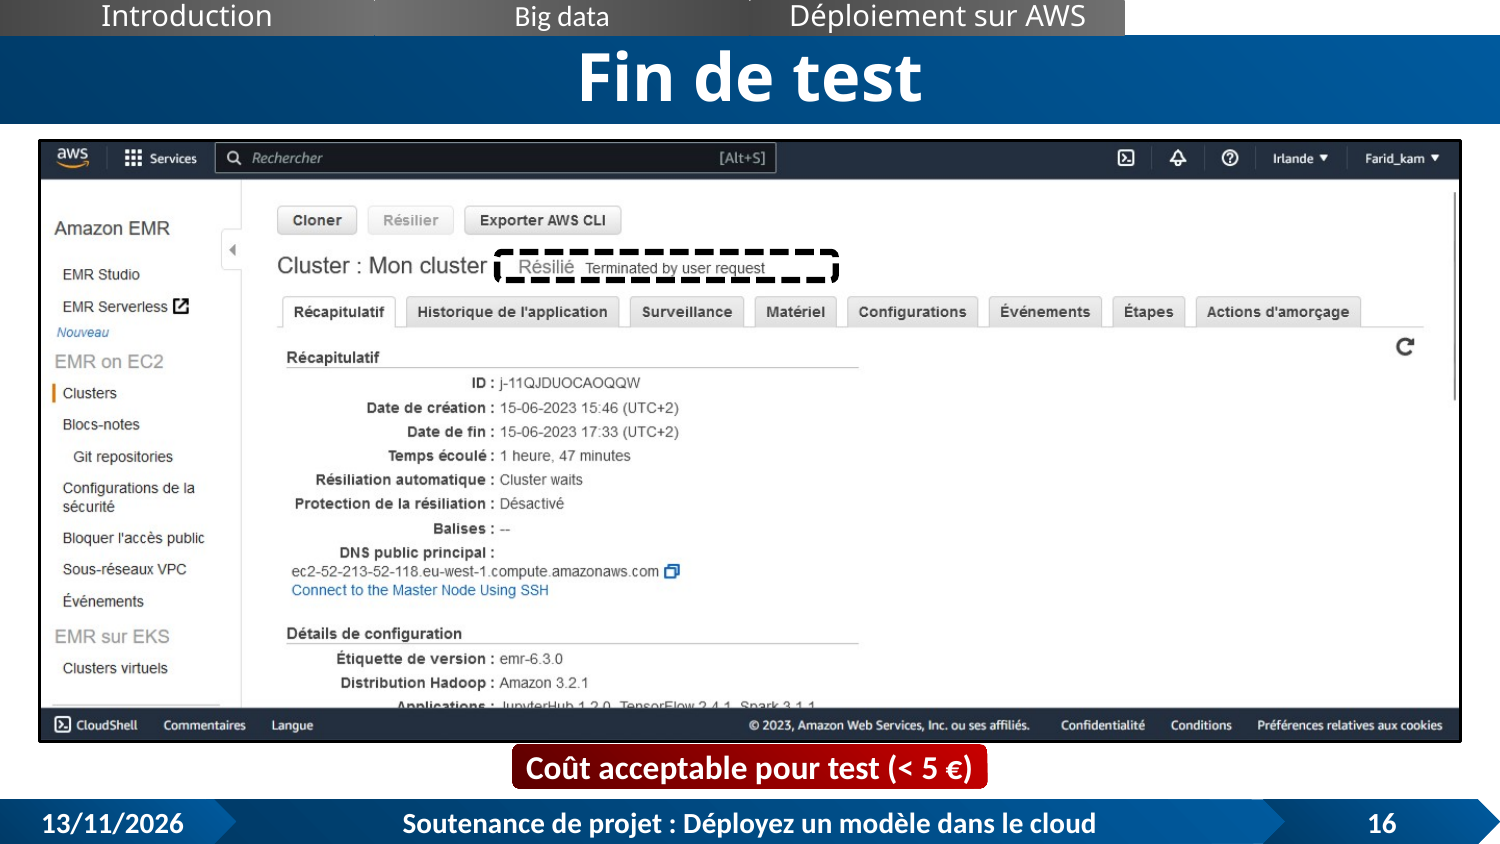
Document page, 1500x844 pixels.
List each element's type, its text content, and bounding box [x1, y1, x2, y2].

picture [41, 141, 1459, 740]
text_box Déploiement sur AWS [750, 0, 1125, 36]
slide_number 16 [1263, 799, 1500, 844]
text_box Coût acceptable pour test (< 5 €) [512, 744, 988, 789]
text_box Introduction [0, 0, 375, 36]
title Fin de test [0, 35, 1500, 124]
text_box Big data [375, 0, 750, 36]
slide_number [0, 799, 237, 844]
